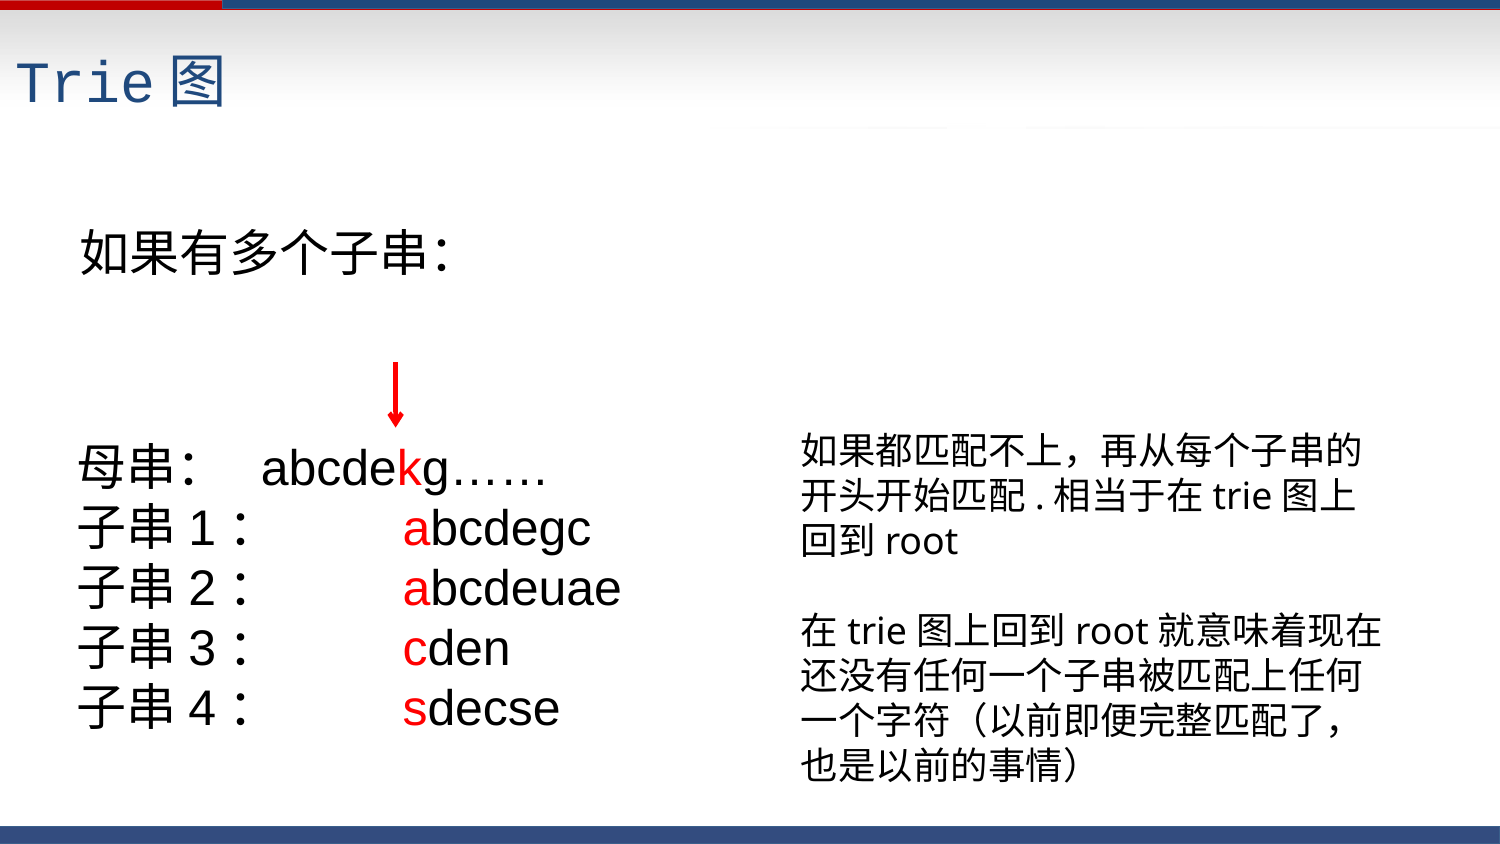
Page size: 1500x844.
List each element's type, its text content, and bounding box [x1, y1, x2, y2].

text_box 如果有多个子串： [64, 154, 1097, 289]
text_box 母串： abcdekg…… 子串1： abcdegc 子串2： abcdeuae 子串3： cden 子串4： sdecse [61, 427, 786, 743]
text_box 如果都匹配不上，再从每个子串的开头开始匹配.相当于在trie图上回到root 在trie图上回到root就意味着现在还没有任何一个子串被匹配上任何一个字符（以前即便完整匹配了，也是以前的事情） [786, 374, 1407, 795]
picture [0, 10, 1500, 129]
title Trie图 [0, 14, 1372, 145]
